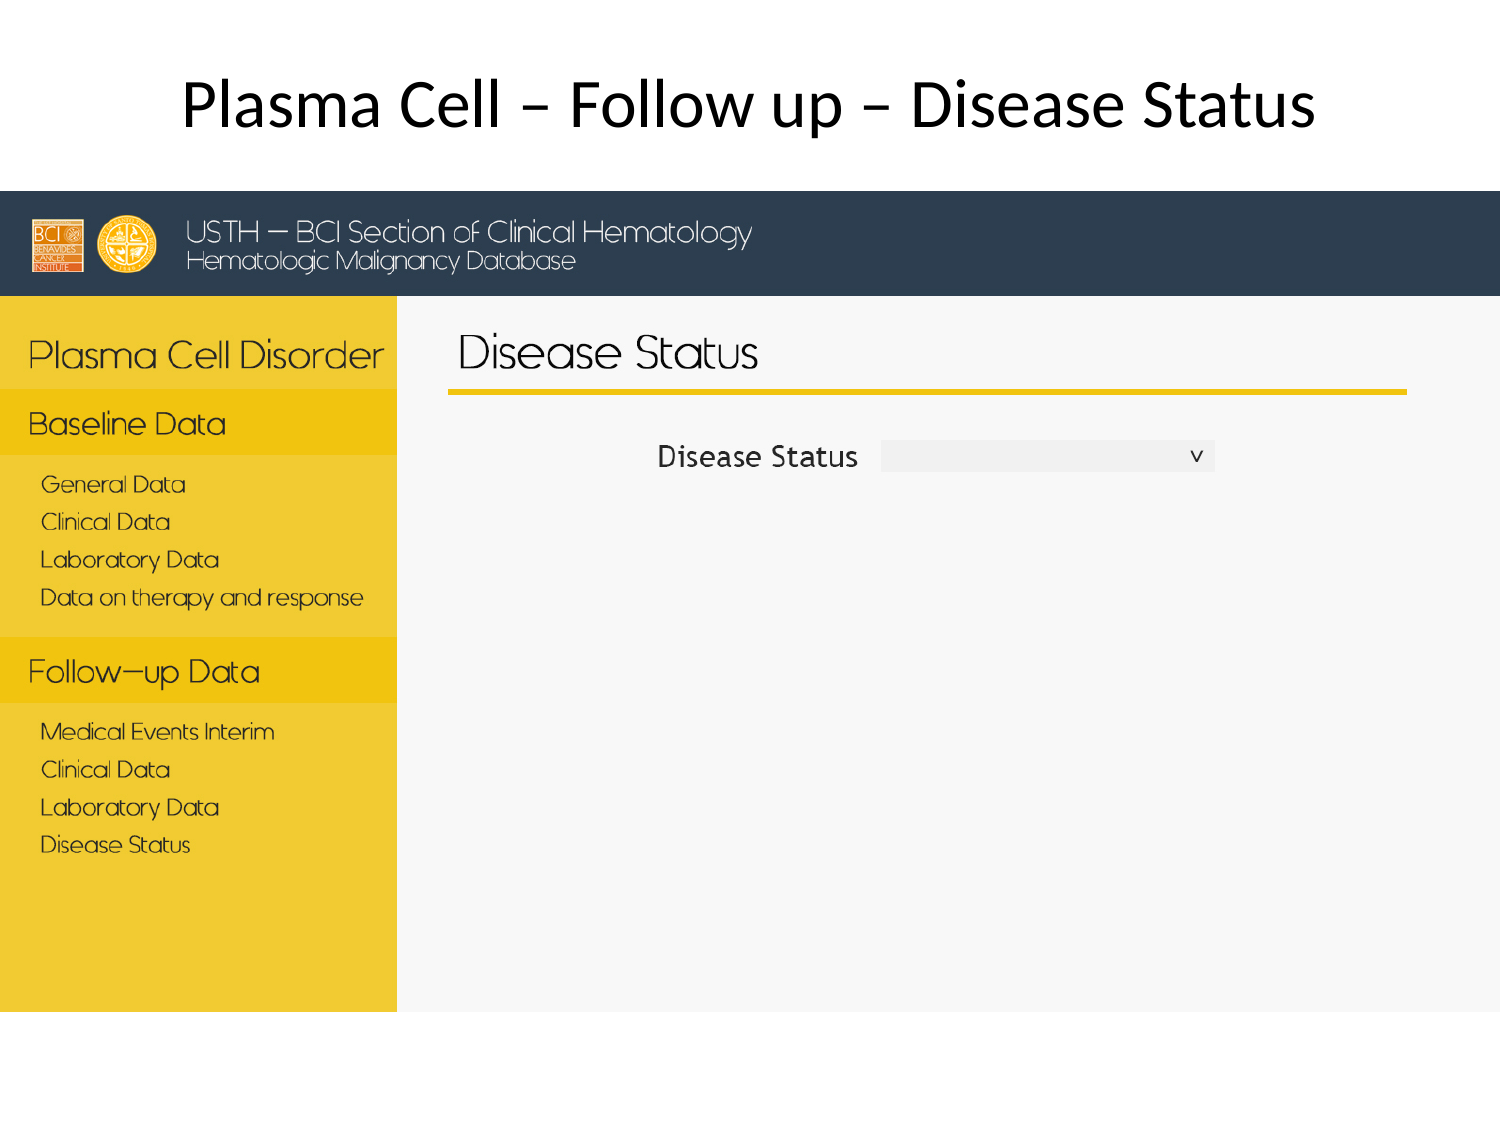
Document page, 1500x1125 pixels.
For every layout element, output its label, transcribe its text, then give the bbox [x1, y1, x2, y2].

picture [0, 191, 1500, 1012]
title Plasma Cell – Follow up – Disease Status [0, 50, 1500, 150]
